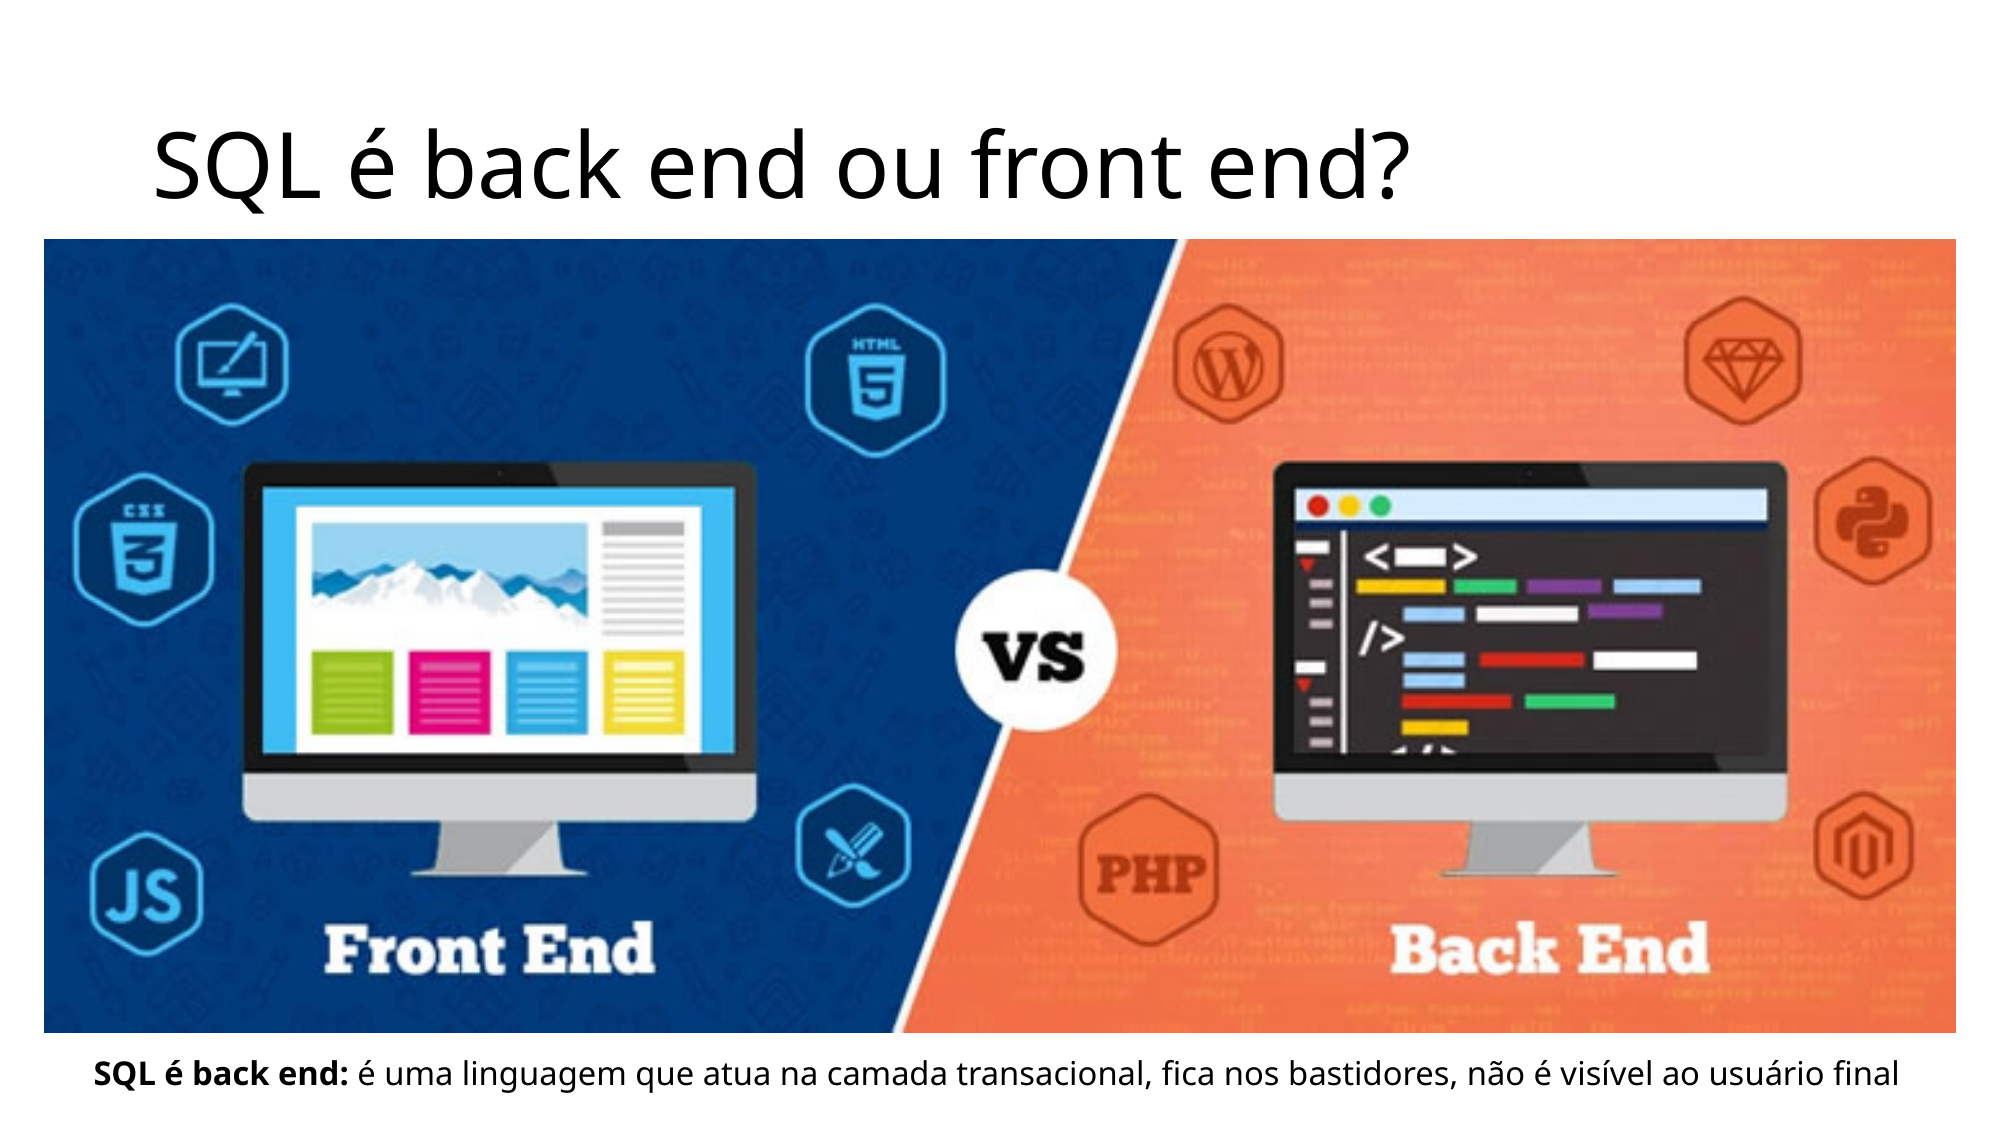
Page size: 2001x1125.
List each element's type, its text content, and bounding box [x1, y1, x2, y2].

title SQL é back end ou front end? [137, 59, 1863, 239]
picture [44, 239, 1956, 1033]
text_box SQL é back end: é uma linguagem que atua na camada transacional, fica nos bastidores, não é visível ao usuário final [78, 1033, 1922, 1117]
